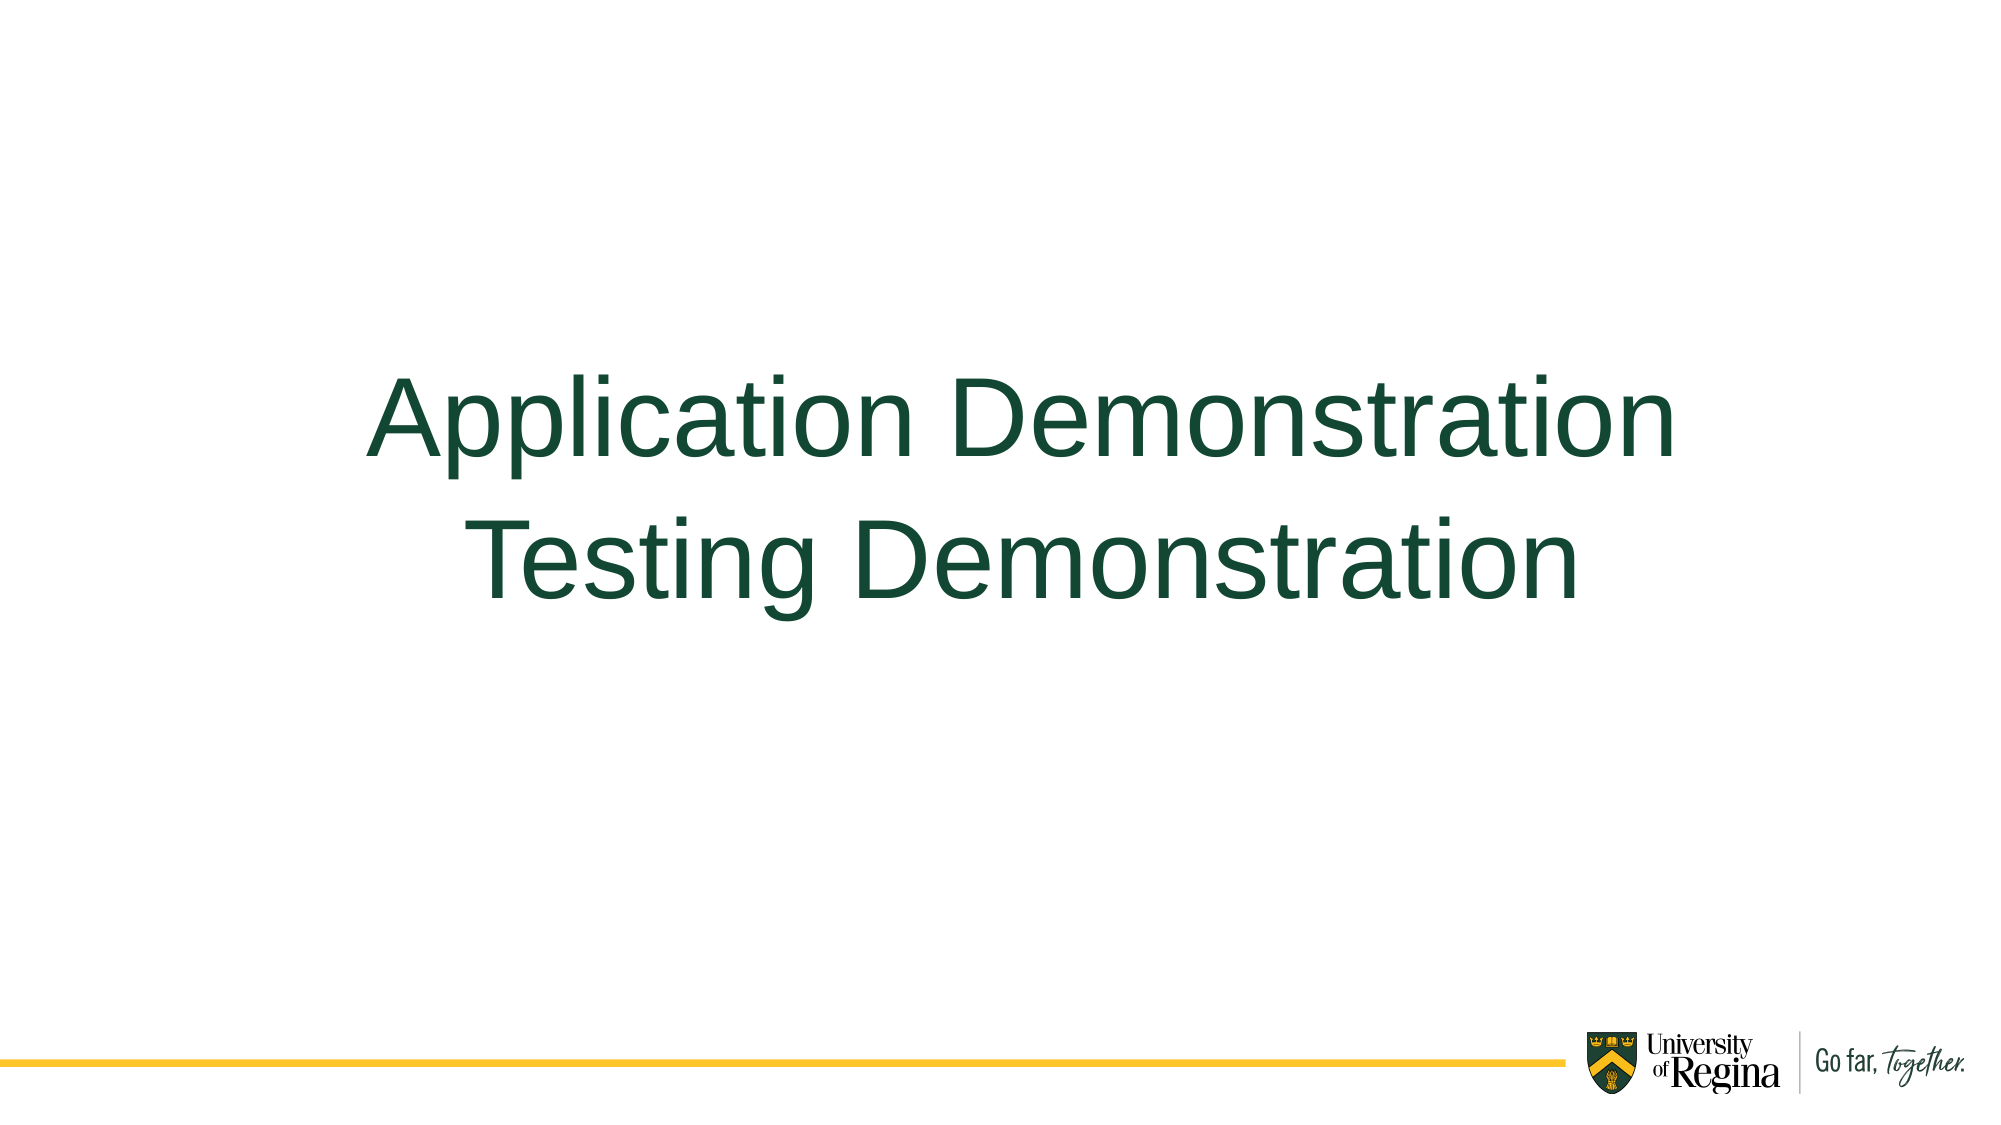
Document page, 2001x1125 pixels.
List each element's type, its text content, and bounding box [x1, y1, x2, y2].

list Application Demonstration Testing Demonstration [132, 352, 1914, 912]
picture [1587, 1031, 1964, 1094]
